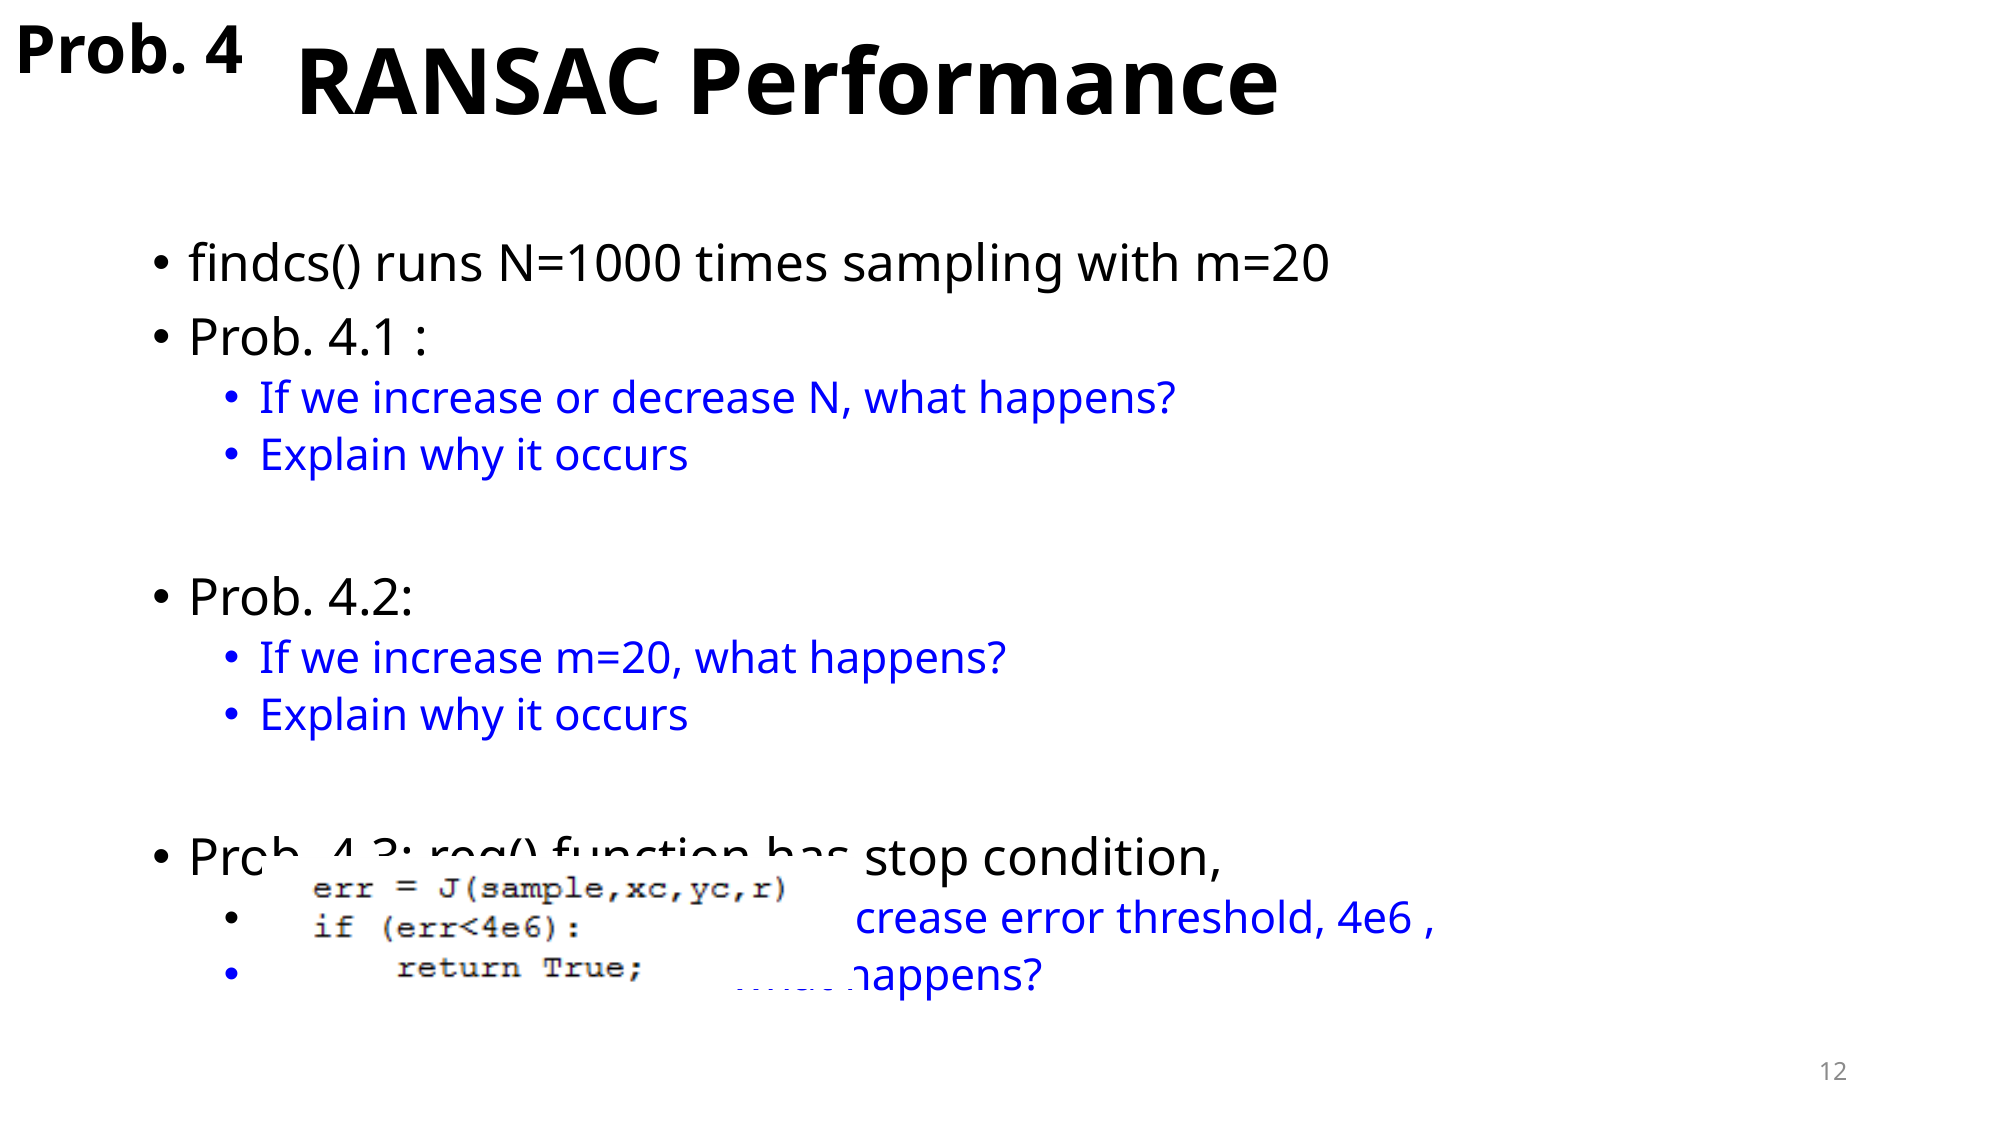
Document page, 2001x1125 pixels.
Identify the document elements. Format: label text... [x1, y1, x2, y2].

slide_number 12 [1412, 1042, 1863, 1103]
list findcs() runs N=1000 times sampling with m=20 Prob. 4.1 : If we increase or decrease N, what happens? Explain why it occurs Prob. 4.2: If we increase m=20, what happens? Explain why it occurs Prob. 4.3: reg() function has stop condition, if we increase error threshold, 4e6 , what happens? [137, 230, 1863, 1014]
picture [262, 856, 854, 989]
text_box Prob. 4 [0, 0, 296, 95]
title RANSAC Performance [279, 0, 2000, 170]
